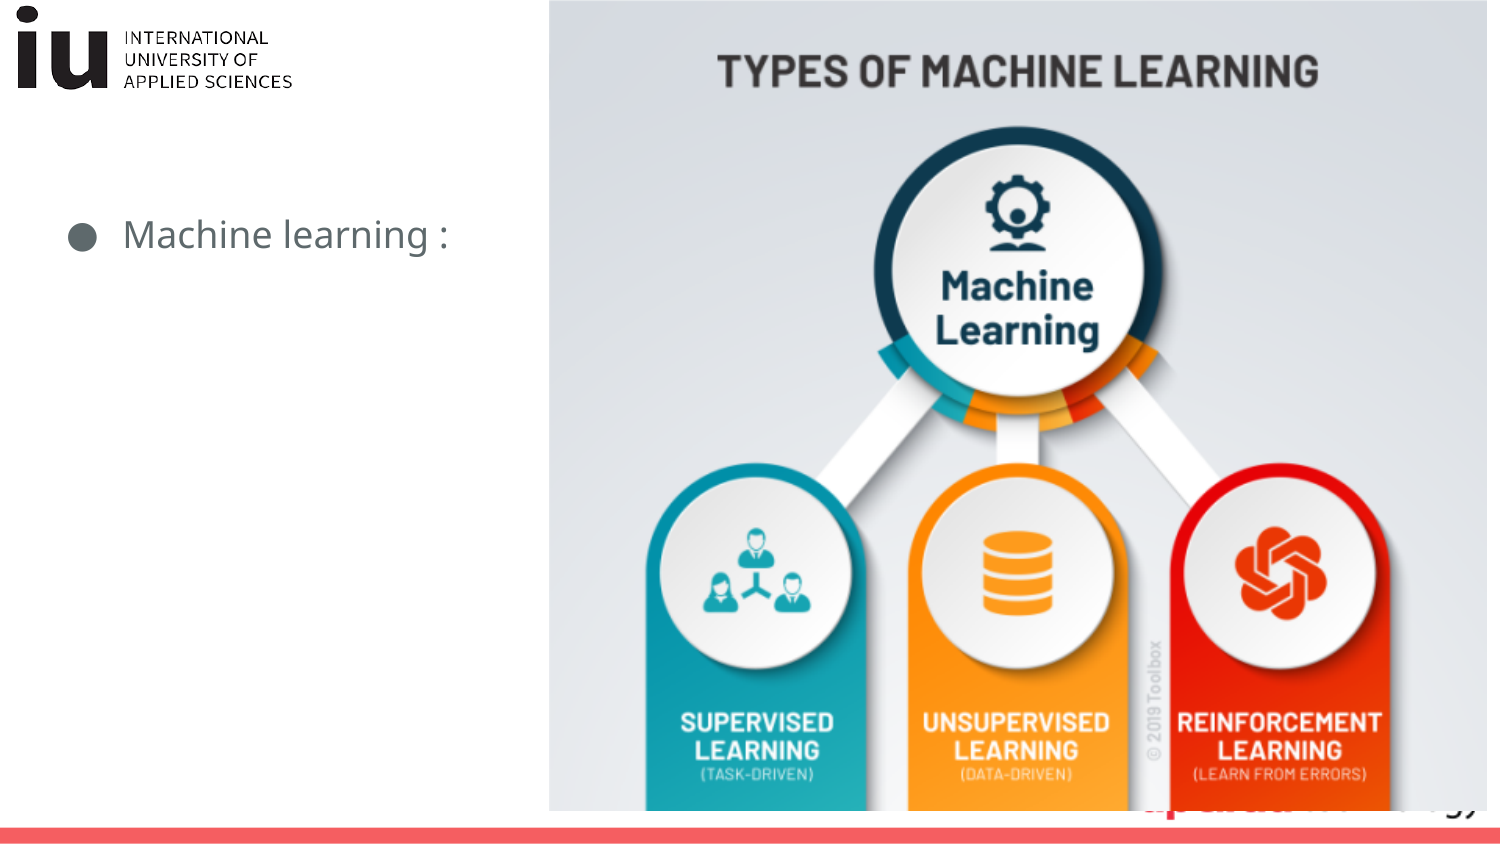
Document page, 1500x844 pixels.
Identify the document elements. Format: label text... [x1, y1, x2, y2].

picture [549, 0, 1500, 844]
picture [12, 0, 296, 122]
list Machine learning : [51, 189, 544, 750]
